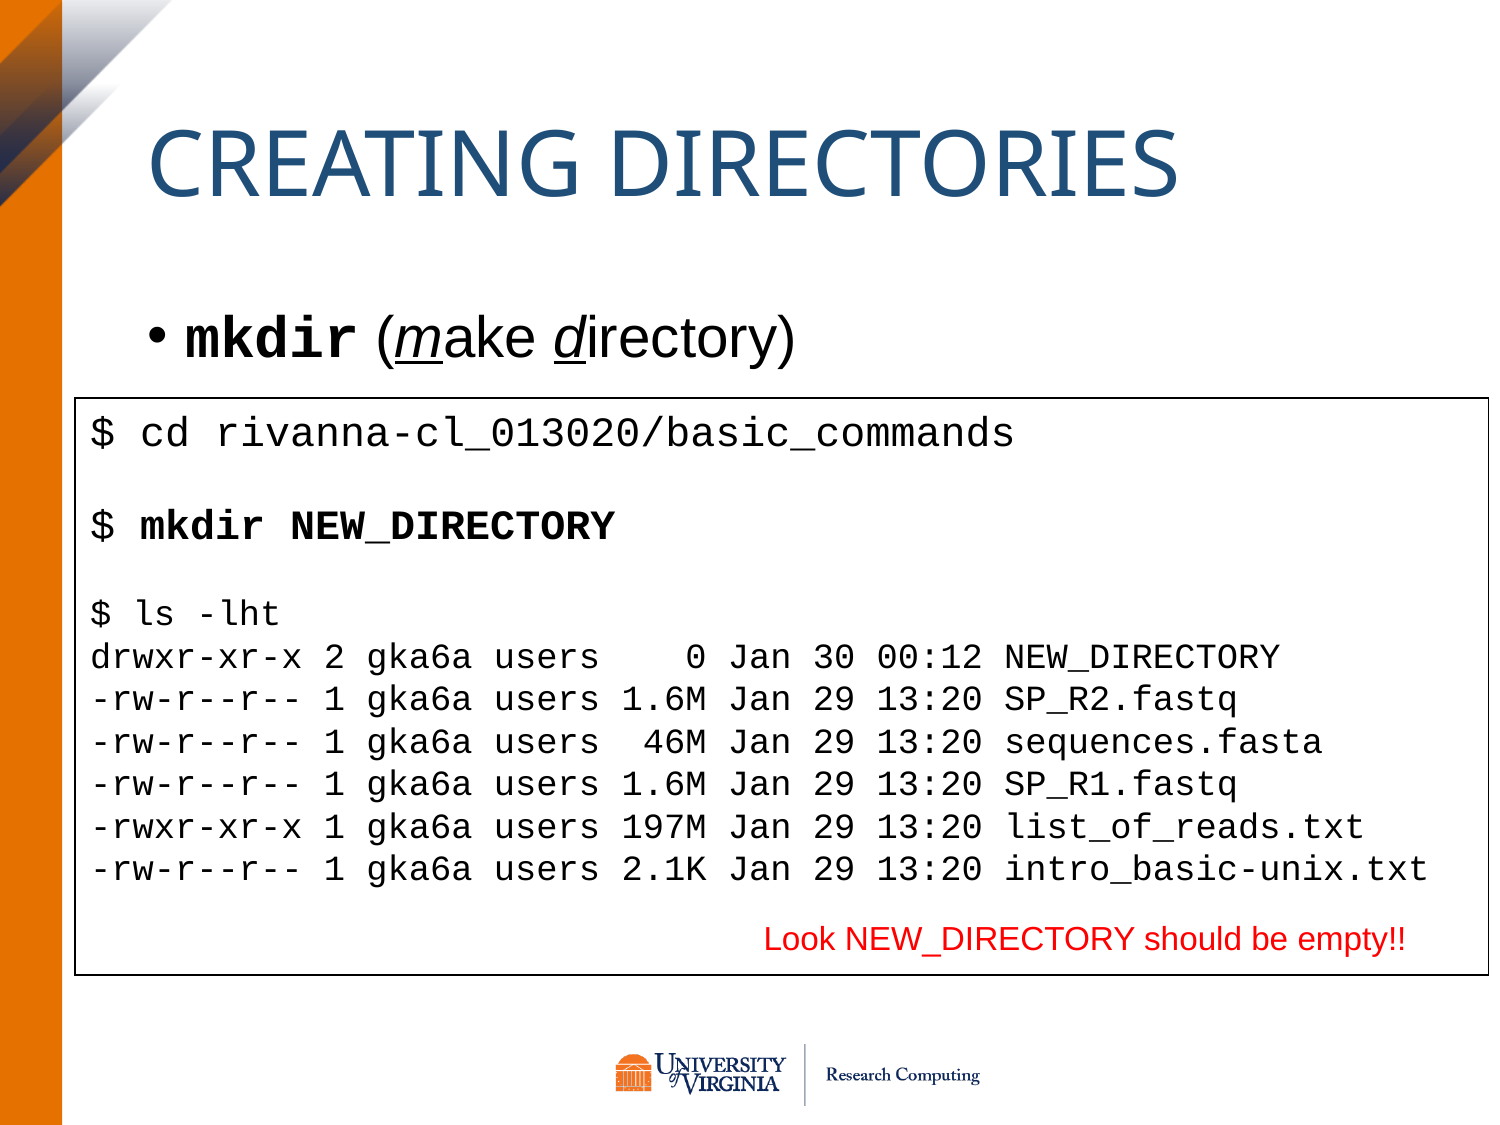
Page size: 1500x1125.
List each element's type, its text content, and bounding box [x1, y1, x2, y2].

picture [0, 0, 176, 210]
picture [607, 1044, 988, 1106]
text_box $ cd rivanna-cl_013020/basic_commands $ mkdir NEW_DIRECTORY $ ls -lht drwxr-xr-x 2 gka6a users 0 Jan 30 00:12 NEW_DIRECTORY -rw-r--r-- 1 gka6a users 1.6M Jan 29 13:20 SP_R2.fastq -rw-r--r-- 1 gka6a users 46M Jan 29 13:20 sequences.fasta -rw-r--r-- 1 gka6a users 1.6M Jan 29 13:20 SP_R1.fastq -rwxr-xr-x 1 gka6a users 197M Jan 29 13:20 list_of_reads.txt -rw-r--r-- 1 gka6a users 2.1K Jan 29 13:20 intro_basic-unix.txt [75, 397, 1489, 975]
list mkdir (make directory) [132, 299, 1427, 389]
text_box CREATING DIRECTORIES [131, 51, 1427, 269]
text_box Look NEW_DIRECTORY should be empty!! [748, 909, 1423, 965]
